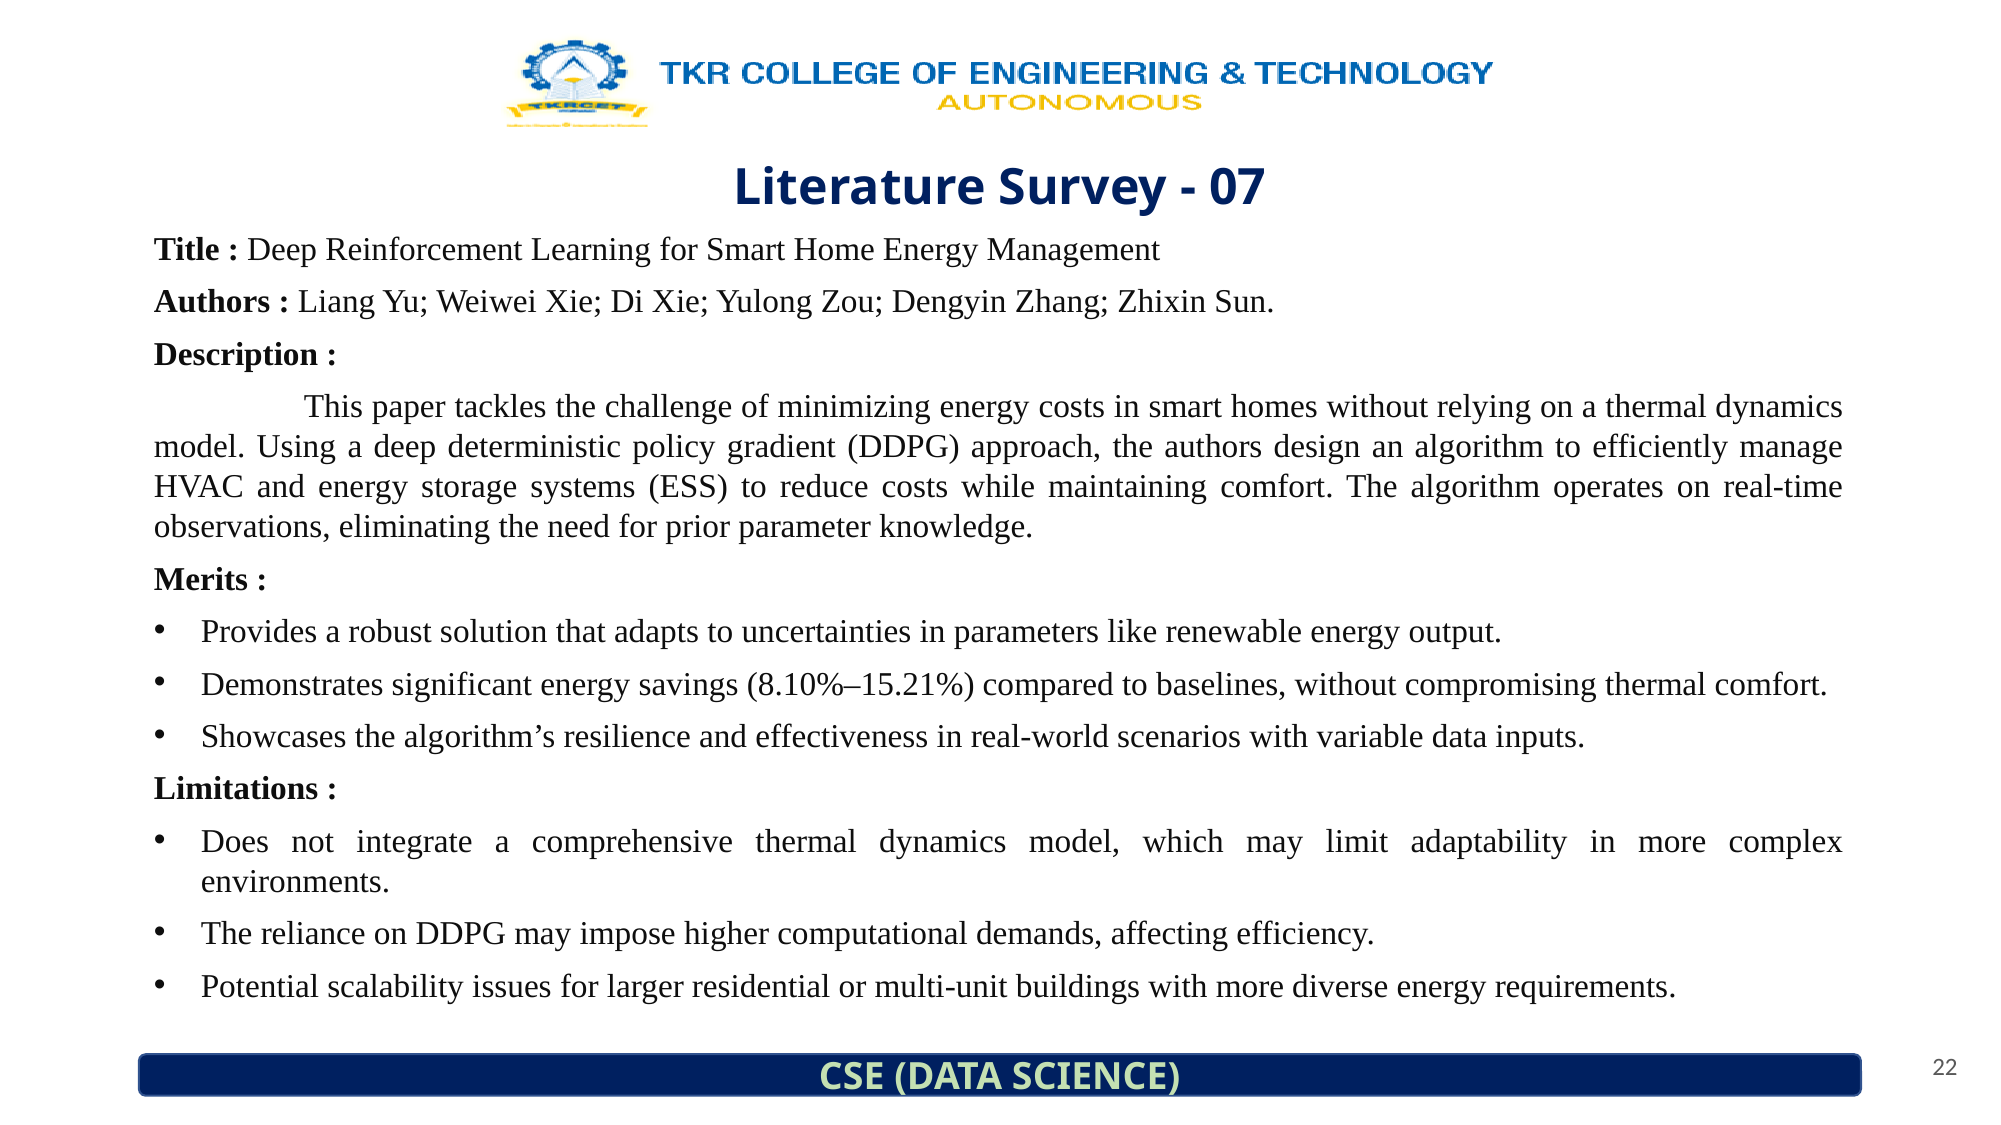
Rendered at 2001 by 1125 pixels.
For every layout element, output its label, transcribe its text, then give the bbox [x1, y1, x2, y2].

slide_number 22 [1749, 1035, 1973, 1096]
picture [486, 31, 1514, 127]
list Literature Survey - 07 Title : Deep Reinforcement Learning for Smart Home Energy Management Authors : Liang Yu; Weiwei Xie; Di Xie; Yulong Zou; Dengyin Zhang; Zhixin Sun. Description : This paper tackles the challenge of minimizing energy costs in smart homes without relying on a thermal dynamics model. Using a deep deterministic policy gradient (DDPG) approach, the authors design an algorithm to efficiently manage HVAC and energy storage systems (ESS) to reduce costs while maintaining comfort. The algorithm operates on real-time observations, eliminating the need for prior parameter knowledge. Merits : Provides a robust solution that adapts to uncertainties in parameters like renewable energy output. Demonstrates significant energy savings (8.10%–15.21%) compared to baselines, without compromising thermal comfort. Showcases the algorithm’s resilience and effectiveness in real-world scenarios with variable data inputs. Limitations : Does not integrate a comprehensive thermal dynamics model, which may limit adaptability in more complex environments. The reliance on DDPG may impose higher computational demands, affecting efficiency. Potential scalability issues for larger residential or multi-unit buildings with more diverse energy requirements. [138, 147, 1862, 1012]
text_box CSE (DATA SCIENCE) [138, 1054, 1749, 1096]
